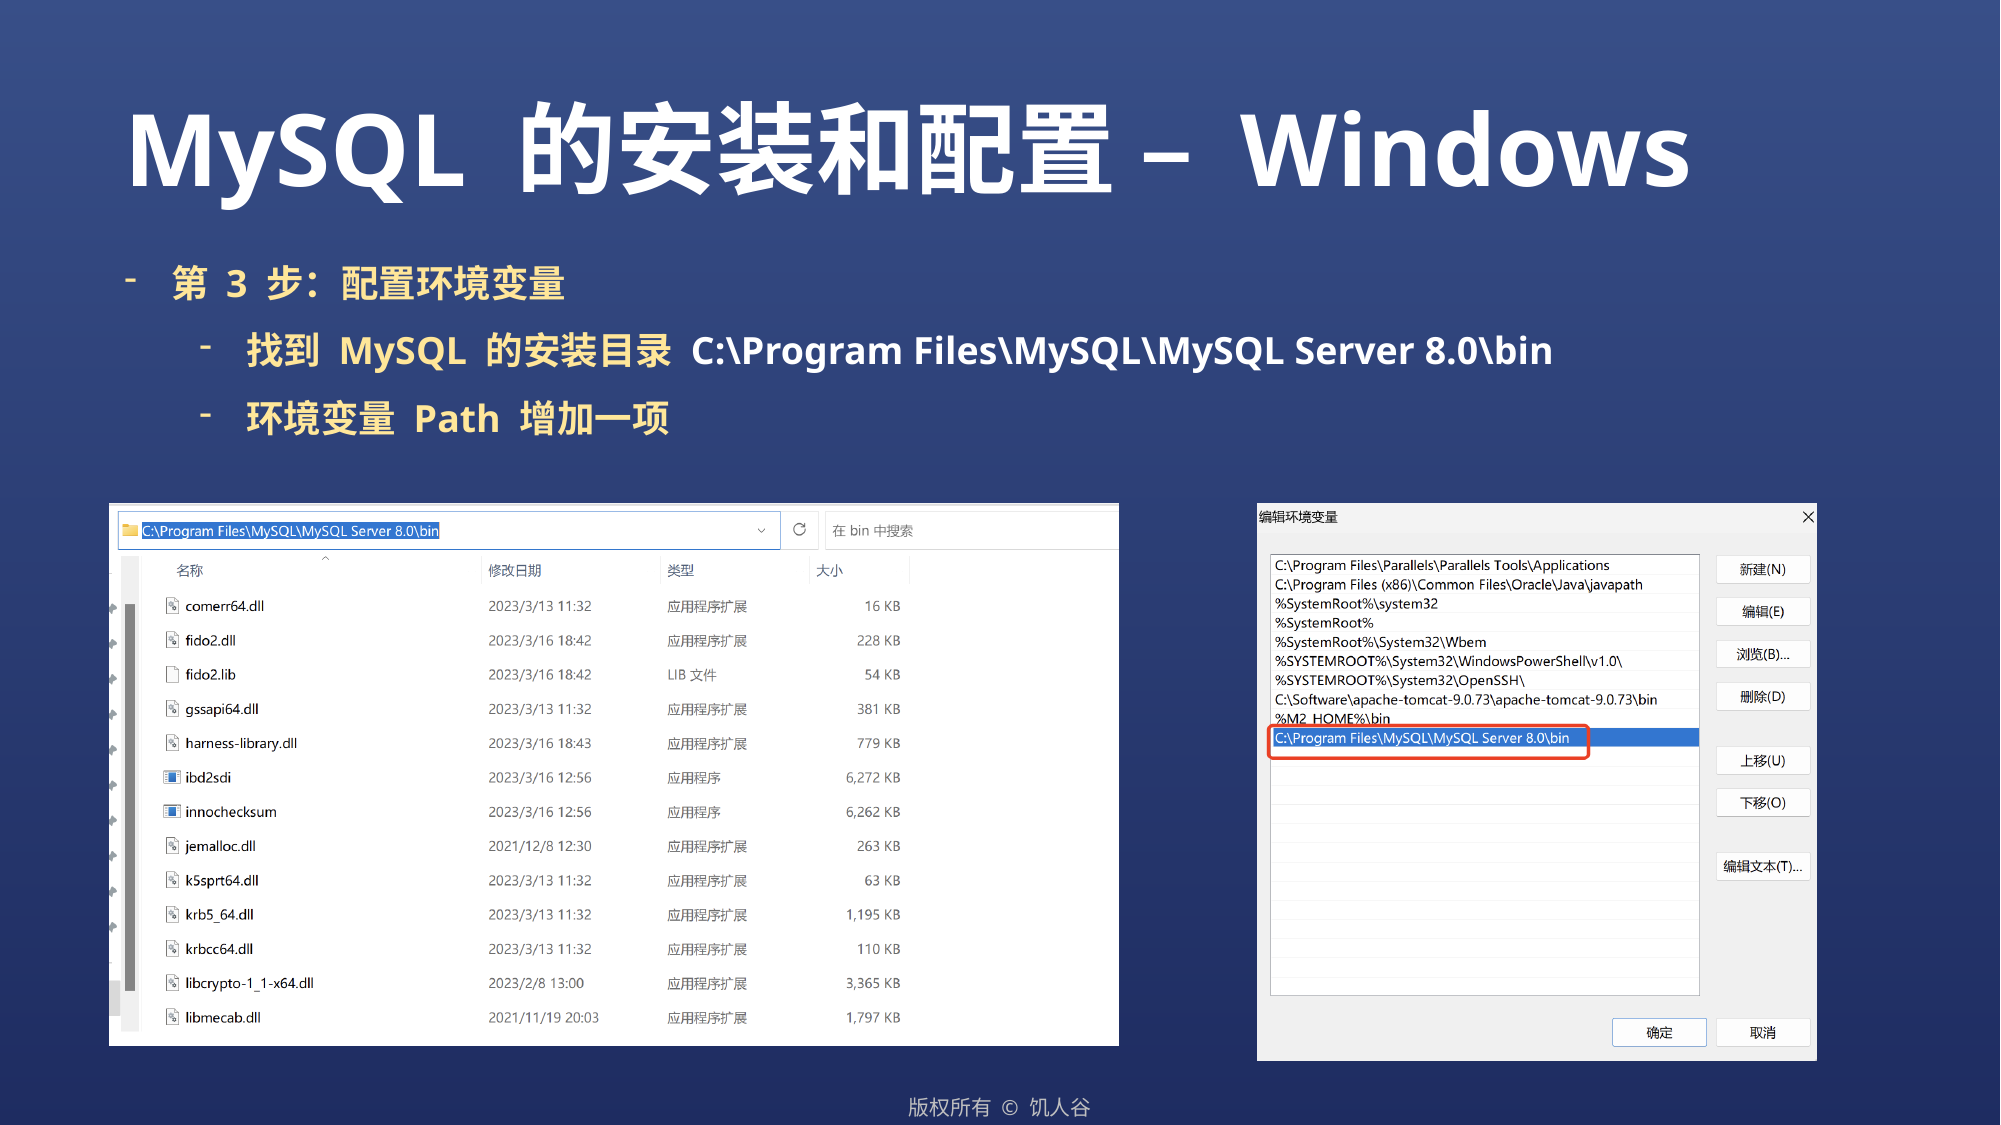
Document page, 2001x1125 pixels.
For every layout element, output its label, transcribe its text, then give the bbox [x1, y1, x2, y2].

text_box 第 3 步：配置环境变量 找到 MySQL 的安装目录 C:\Program Files\MySQL\MySQL Server 8.0\bin 环境变量 Path 增加一项 [109, 229, 1749, 448]
picture [109, 503, 1119, 1046]
picture [1257, 503, 1817, 1061]
text_box MySQL 的安装和配置 – Windows [109, 92, 1817, 216]
